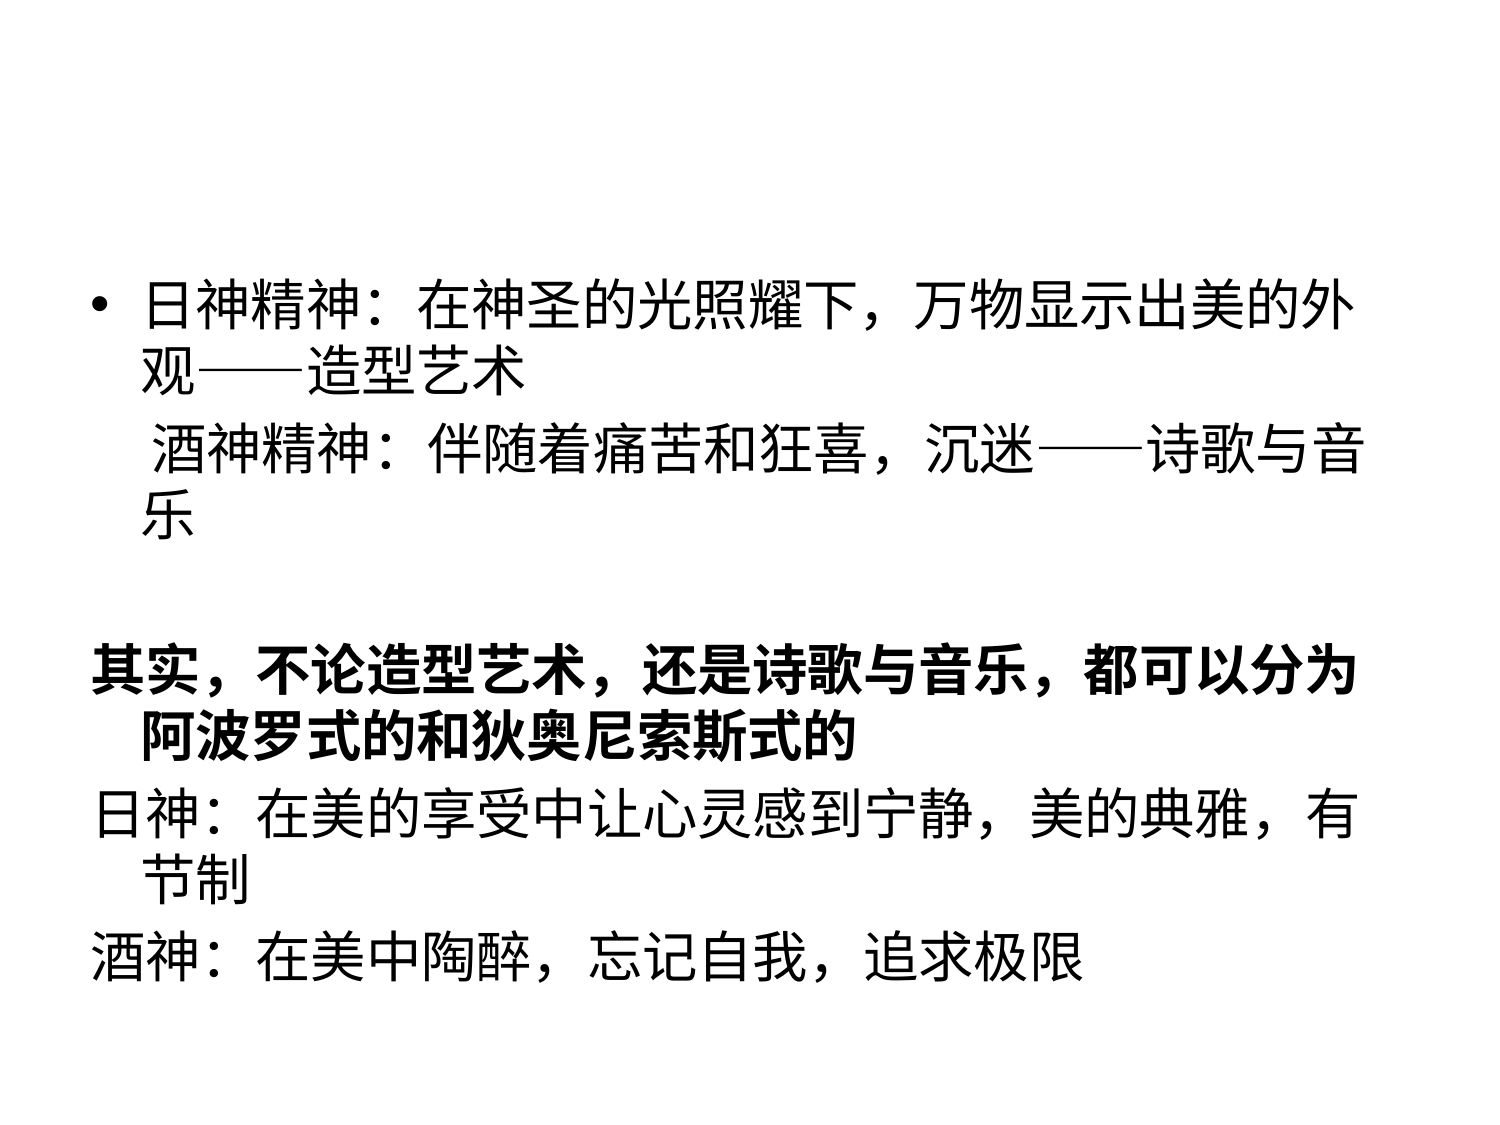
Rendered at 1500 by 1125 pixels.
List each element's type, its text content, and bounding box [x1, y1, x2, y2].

list 日神精神：在神圣的光照耀下，万物显示出美的外观——造型艺术 酒神精神：伴随着痛苦和狂喜，沉迷——诗歌与音乐 其实，不论造型艺术，还是诗歌与音乐，都可以分为阿波罗式的和狄奥尼索斯式的 日神：在美的享受中让心灵感到宁静，美的典雅，有节制 酒神：在美中陶醉，忘记自我，追求极限 [75, 262, 1425, 1005]
